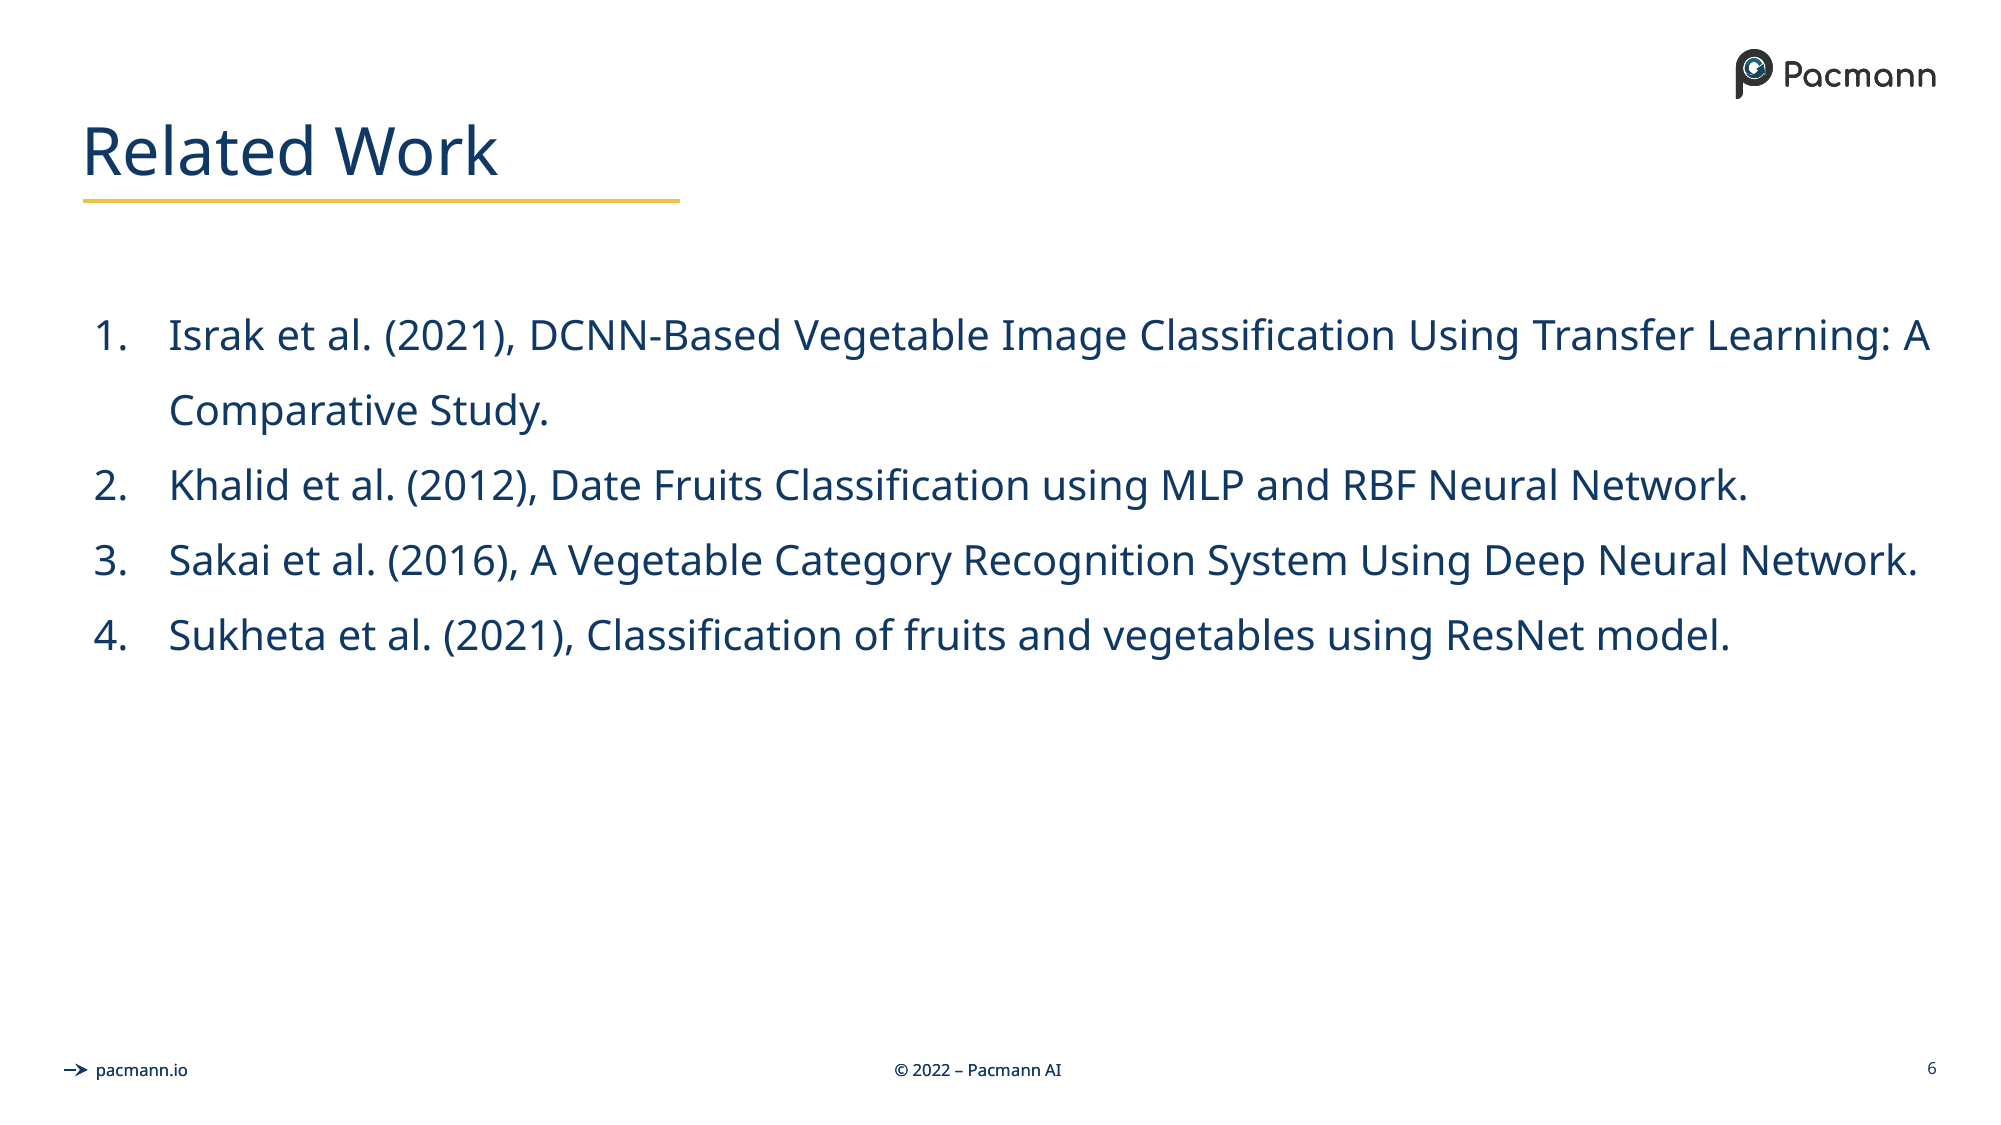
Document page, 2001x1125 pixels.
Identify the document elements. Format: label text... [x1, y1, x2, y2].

text_box Israk et al. (2021), DCNN-Based Vegetable Image Classification Using Transfer Learning: A Comparative Study. Khalid et al. (2012), Date Fruits Classification using MLP and RBF Neural Network. Sakai et al. (2016), A Vegetable Category Recognition System Using Deep Neural Network. Sukheta et al. (2021), Classification of fruits and vegetables using ResNet model. [78, 276, 1947, 667]
title Related Work [66, 45, 1937, 263]
picture [1707, 36, 1966, 112]
